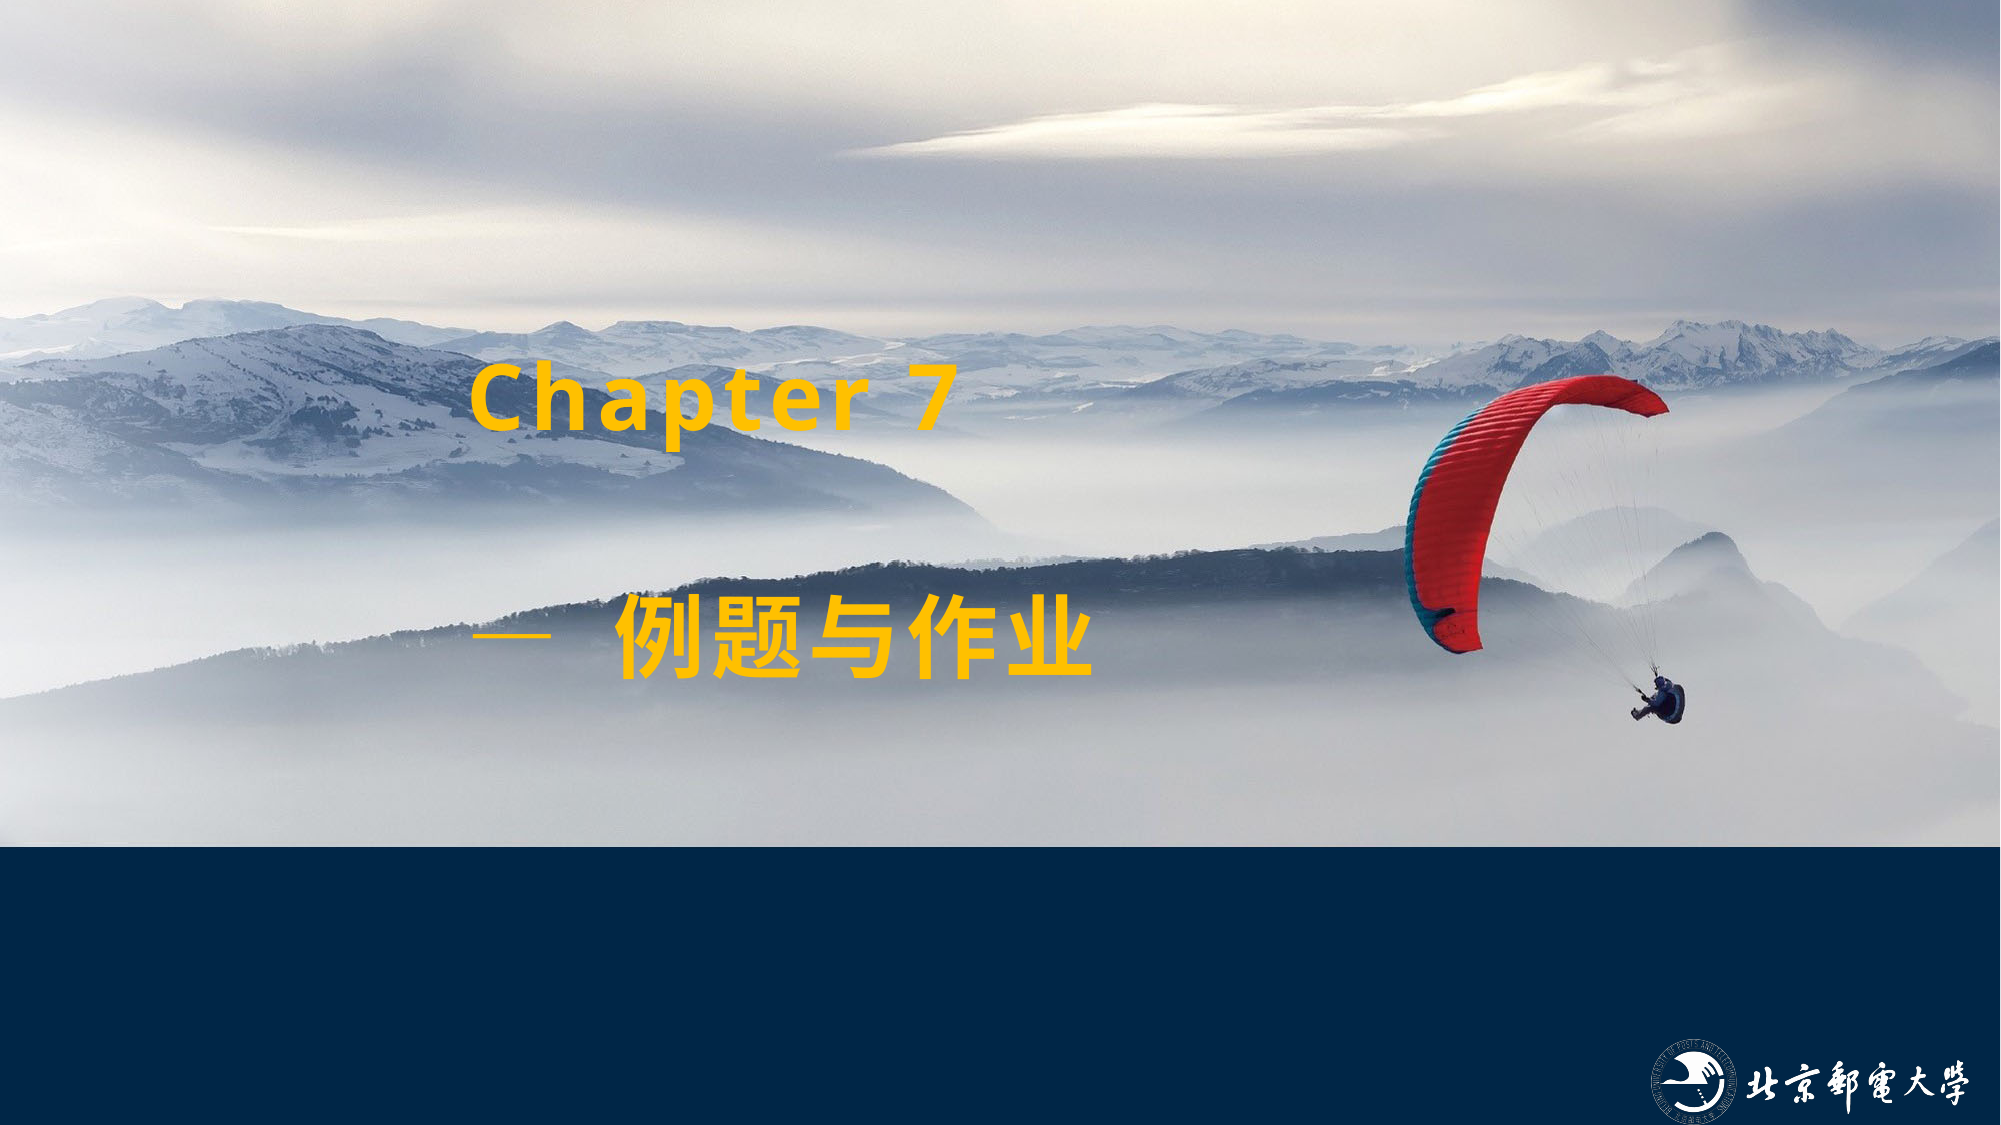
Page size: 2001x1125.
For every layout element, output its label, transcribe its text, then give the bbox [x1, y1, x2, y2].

list Chapter 7 — 例题与作业 [451, 331, 1549, 690]
picture [0, 0, 2001, 1125]
